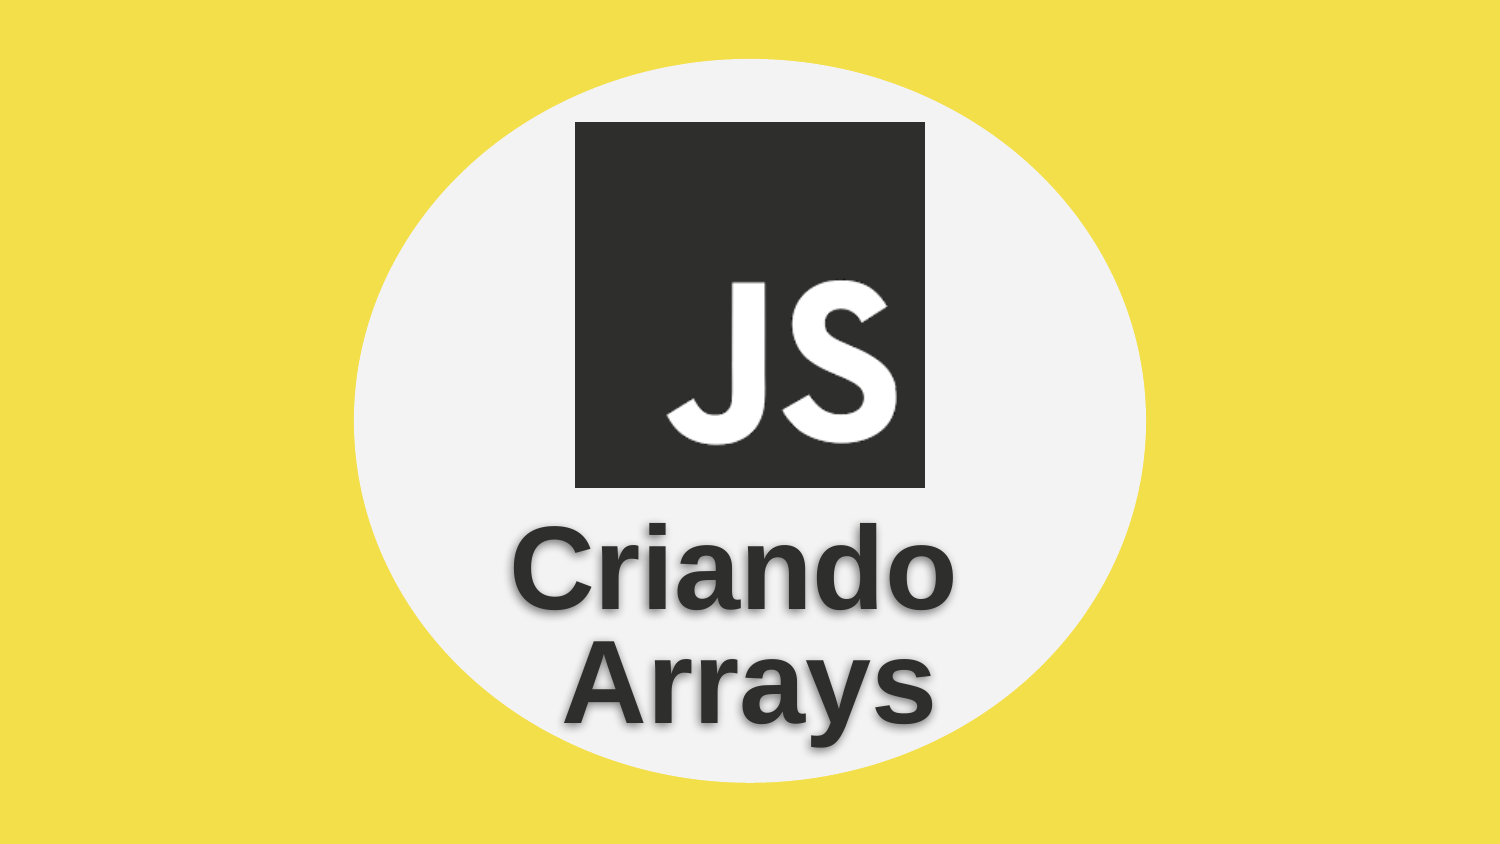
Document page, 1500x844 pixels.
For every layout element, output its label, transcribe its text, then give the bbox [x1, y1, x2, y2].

text_box [353, 58, 1147, 499]
text_box [466, 674, 1033, 783]
picture [575, 122, 925, 489]
text_box Criando Arrays [128, 503, 1372, 664]
